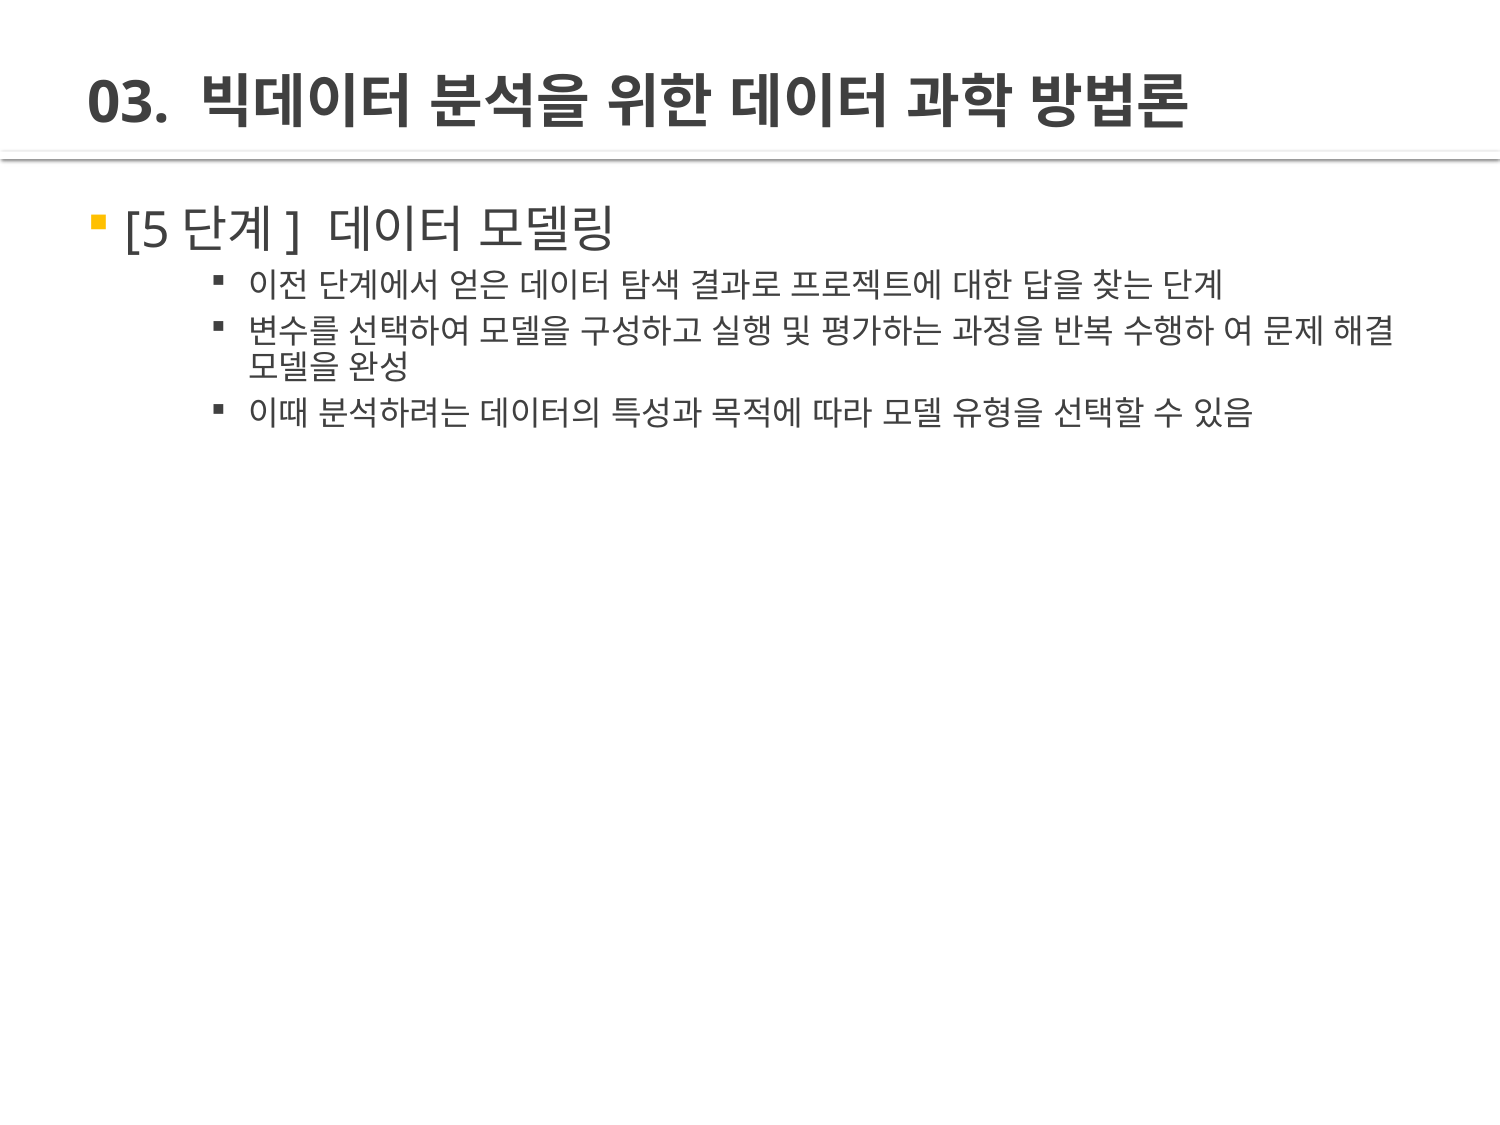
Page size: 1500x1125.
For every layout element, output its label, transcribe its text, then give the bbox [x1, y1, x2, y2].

title 03. 빅데이터 분석을 위한 데이터 과학 방법론 [72, 22, 1431, 144]
list [5단계] 데이터 모델링 이전 단계에서 얻은 데이터 탐색 결과로 프로젝트에 대한 답을 찾는 단계 변수를 선택하여 모델을 구성하고 실행 및 평가하는 과정을 반복 수행하 여 문제 해결 모델을 완성 이때 분석하려는 데이터의 특성과 목적에 따라 모델 유형을 선택할 수 있음 [72, 196, 1431, 1053]
picture [0, 160, 1500, 167]
